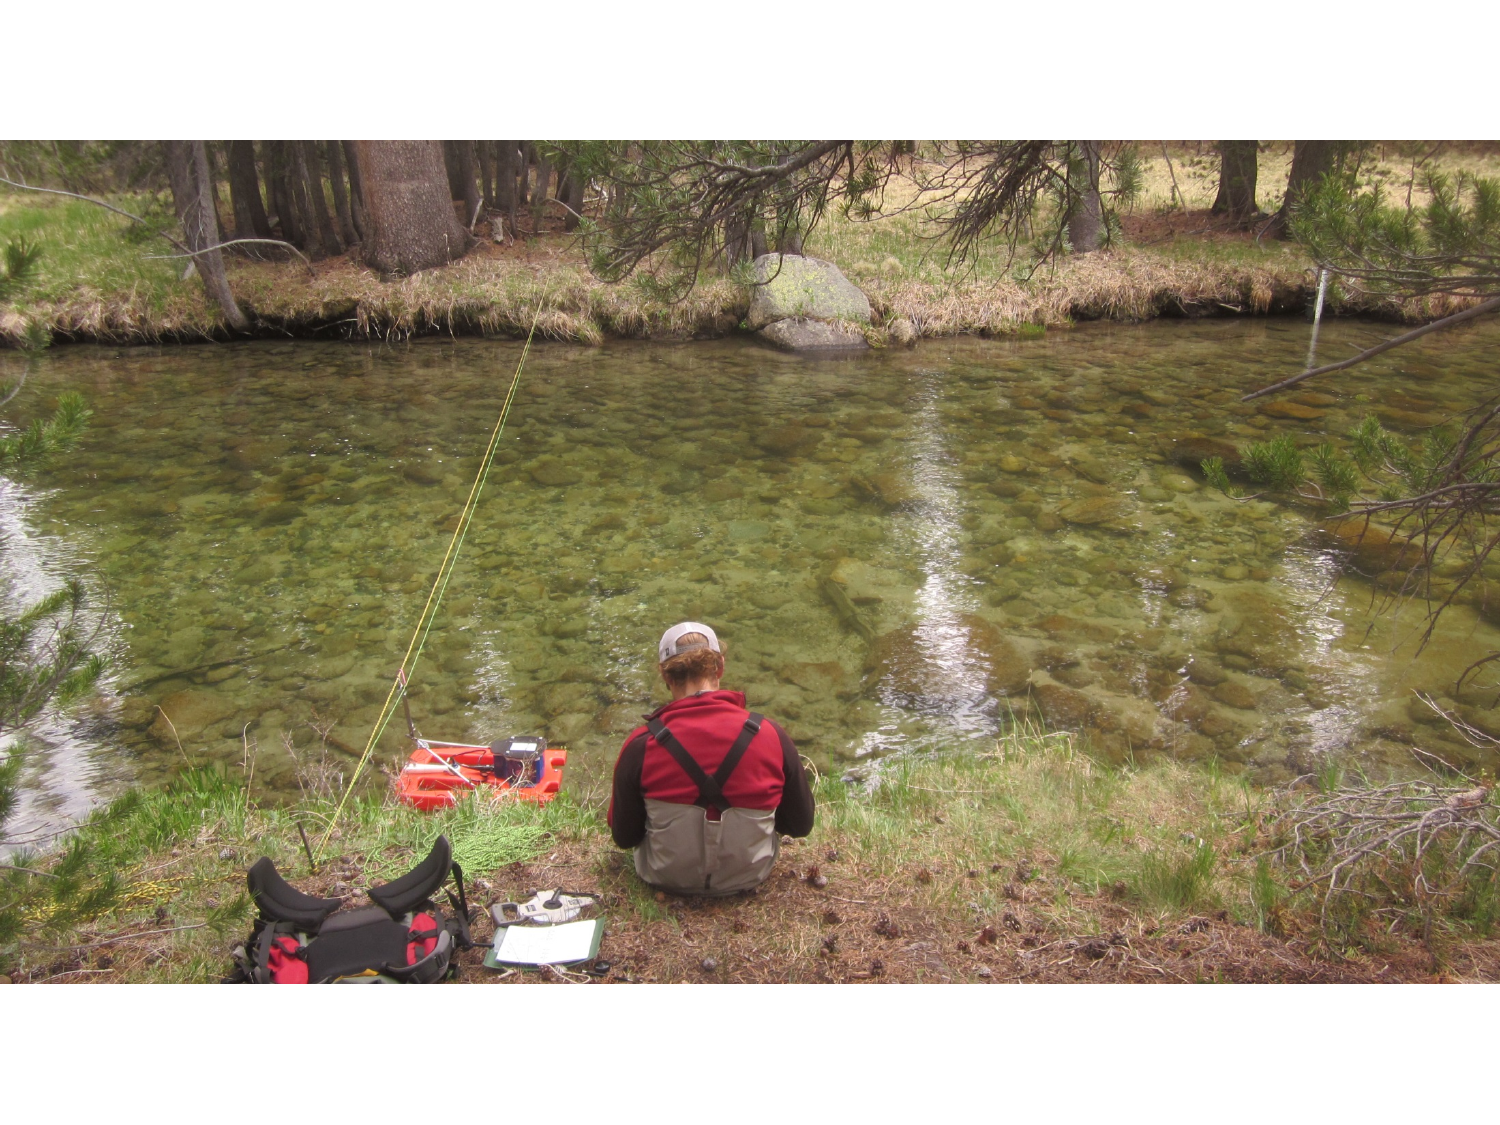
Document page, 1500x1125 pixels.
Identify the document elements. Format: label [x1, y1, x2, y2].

picture [0, 140, 1500, 985]
